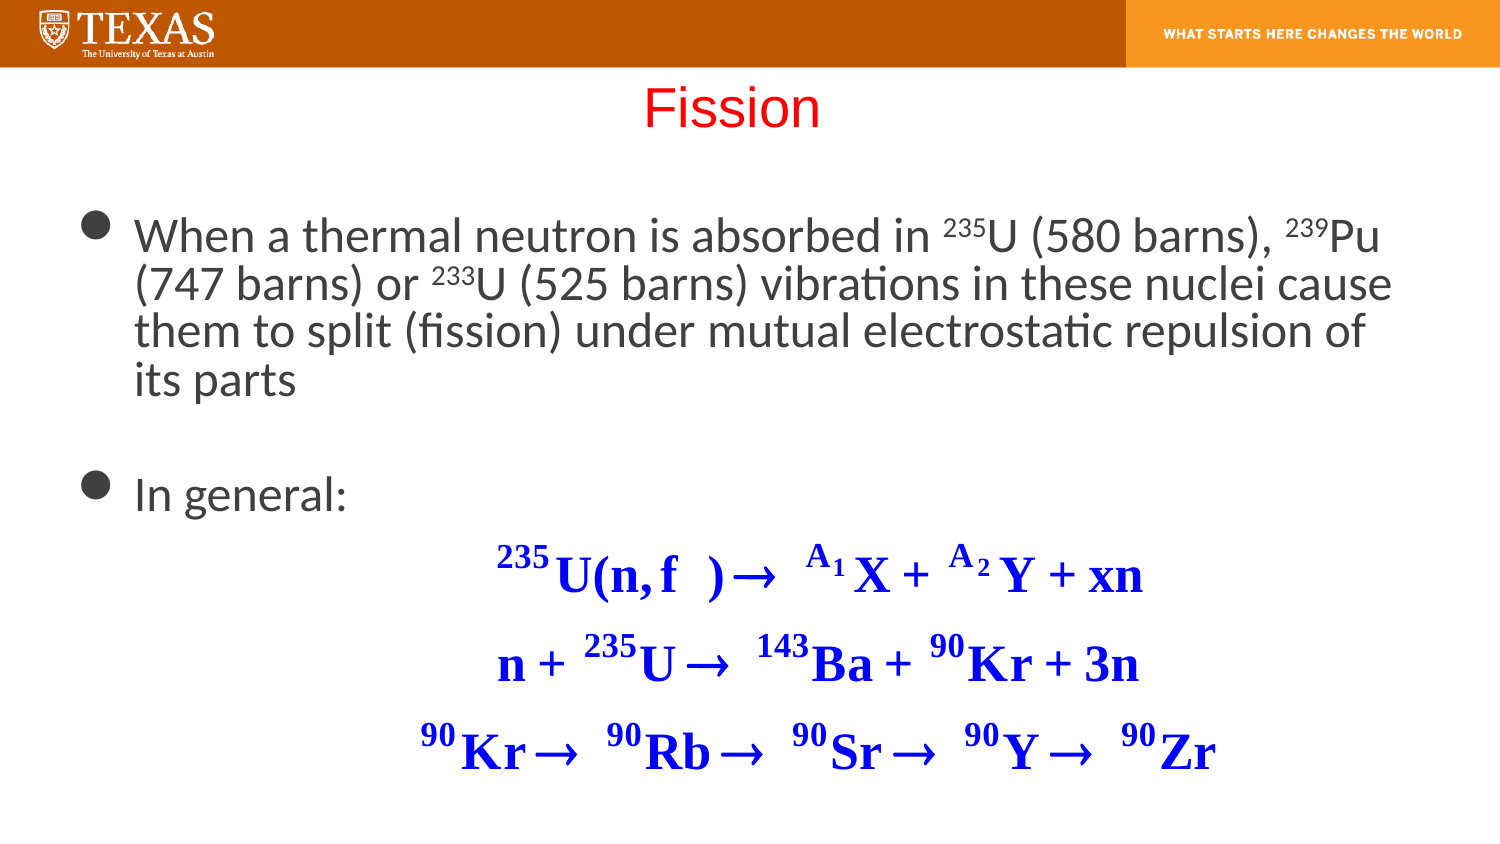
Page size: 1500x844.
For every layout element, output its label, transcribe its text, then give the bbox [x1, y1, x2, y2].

title Fission [262, 34, 1219, 175]
list When a thermal neutron is absorbed in 235U (580 barns), 239Pu (747 barns) or 233U (525 barns) vibrations in these nuclei cause them to split (fission) under mutual electrostatic repulsion of its parts In general: [62, 206, 1438, 535]
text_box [412, 534, 1220, 785]
picture [0, 0, 1500, 844]
